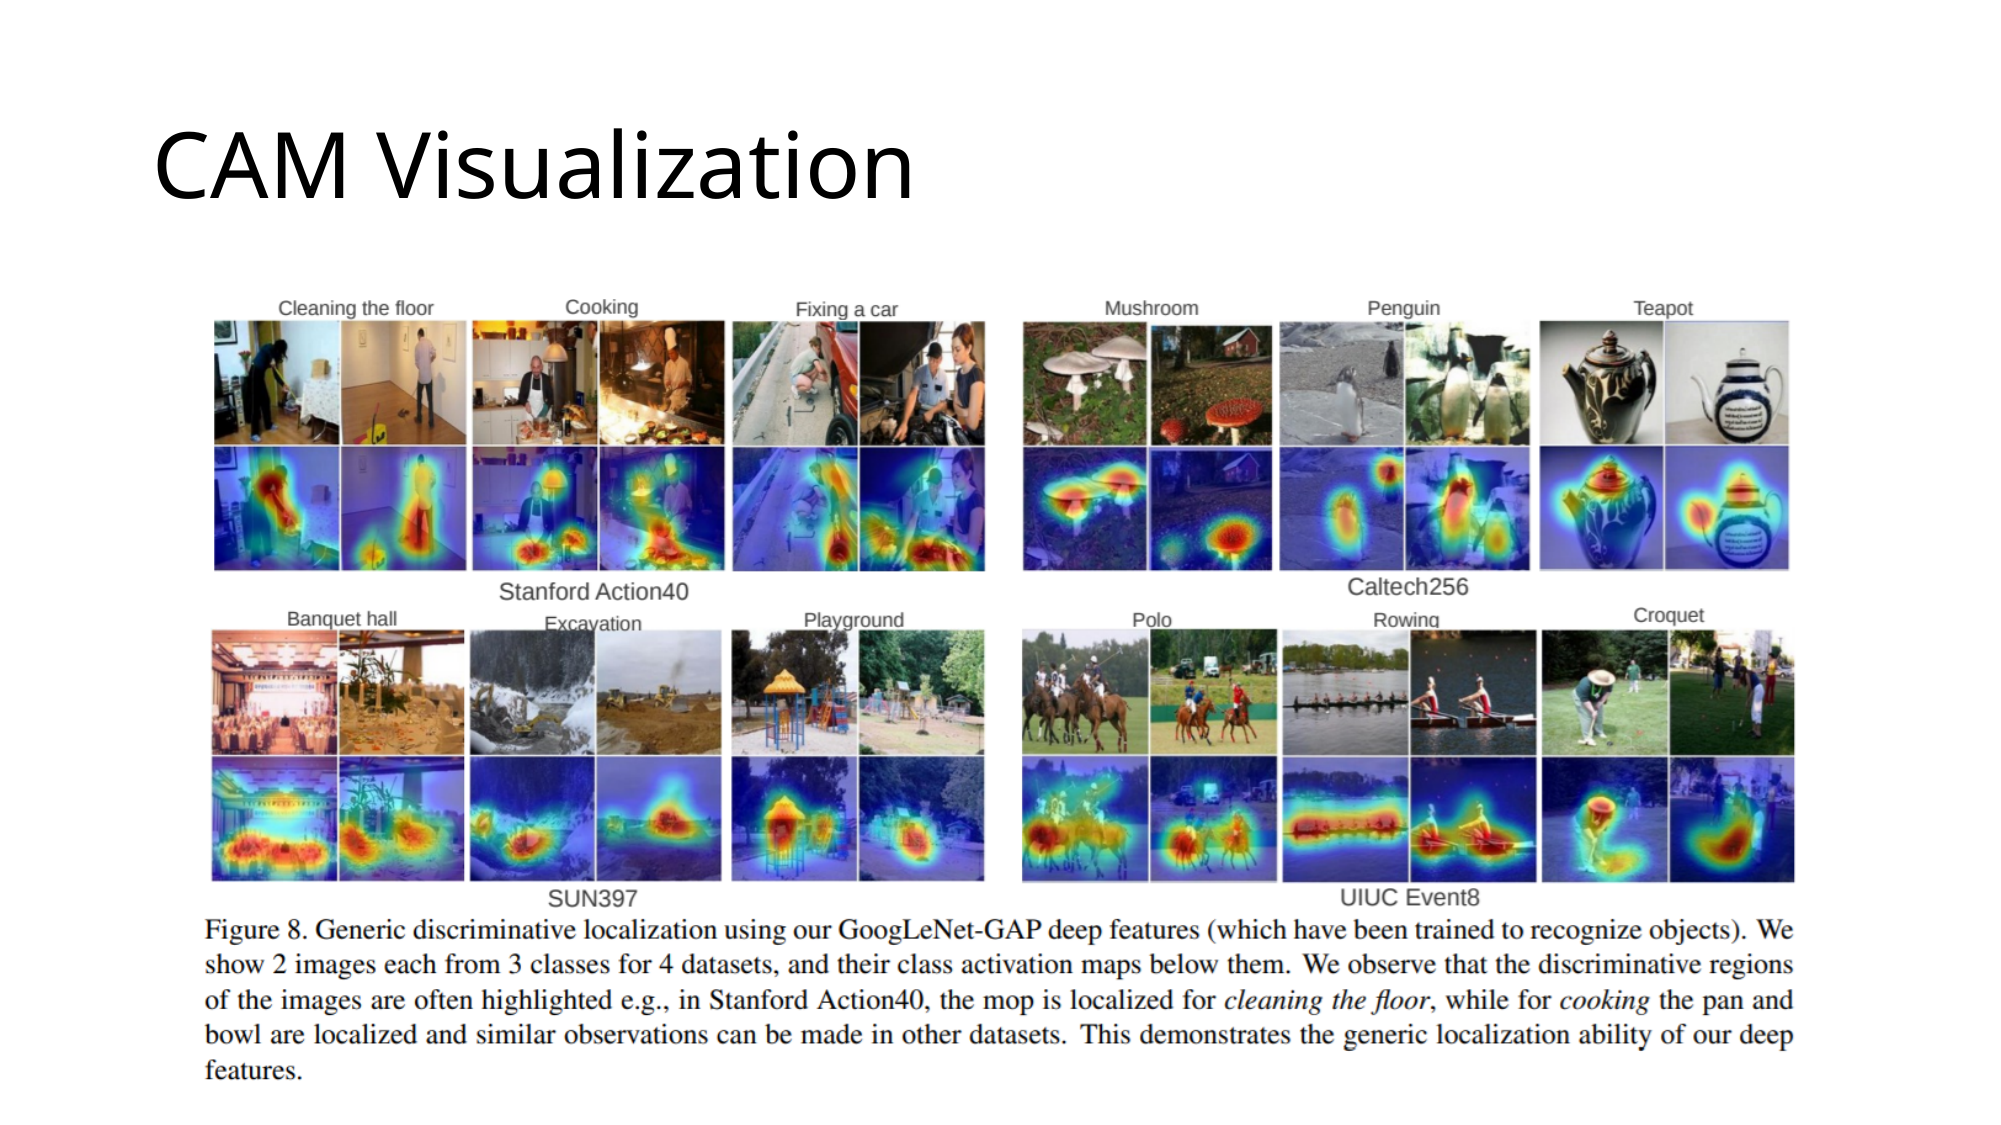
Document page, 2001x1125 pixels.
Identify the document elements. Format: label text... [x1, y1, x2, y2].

picture [202, 299, 1798, 1083]
title CAM Visualization [137, 59, 1863, 278]
